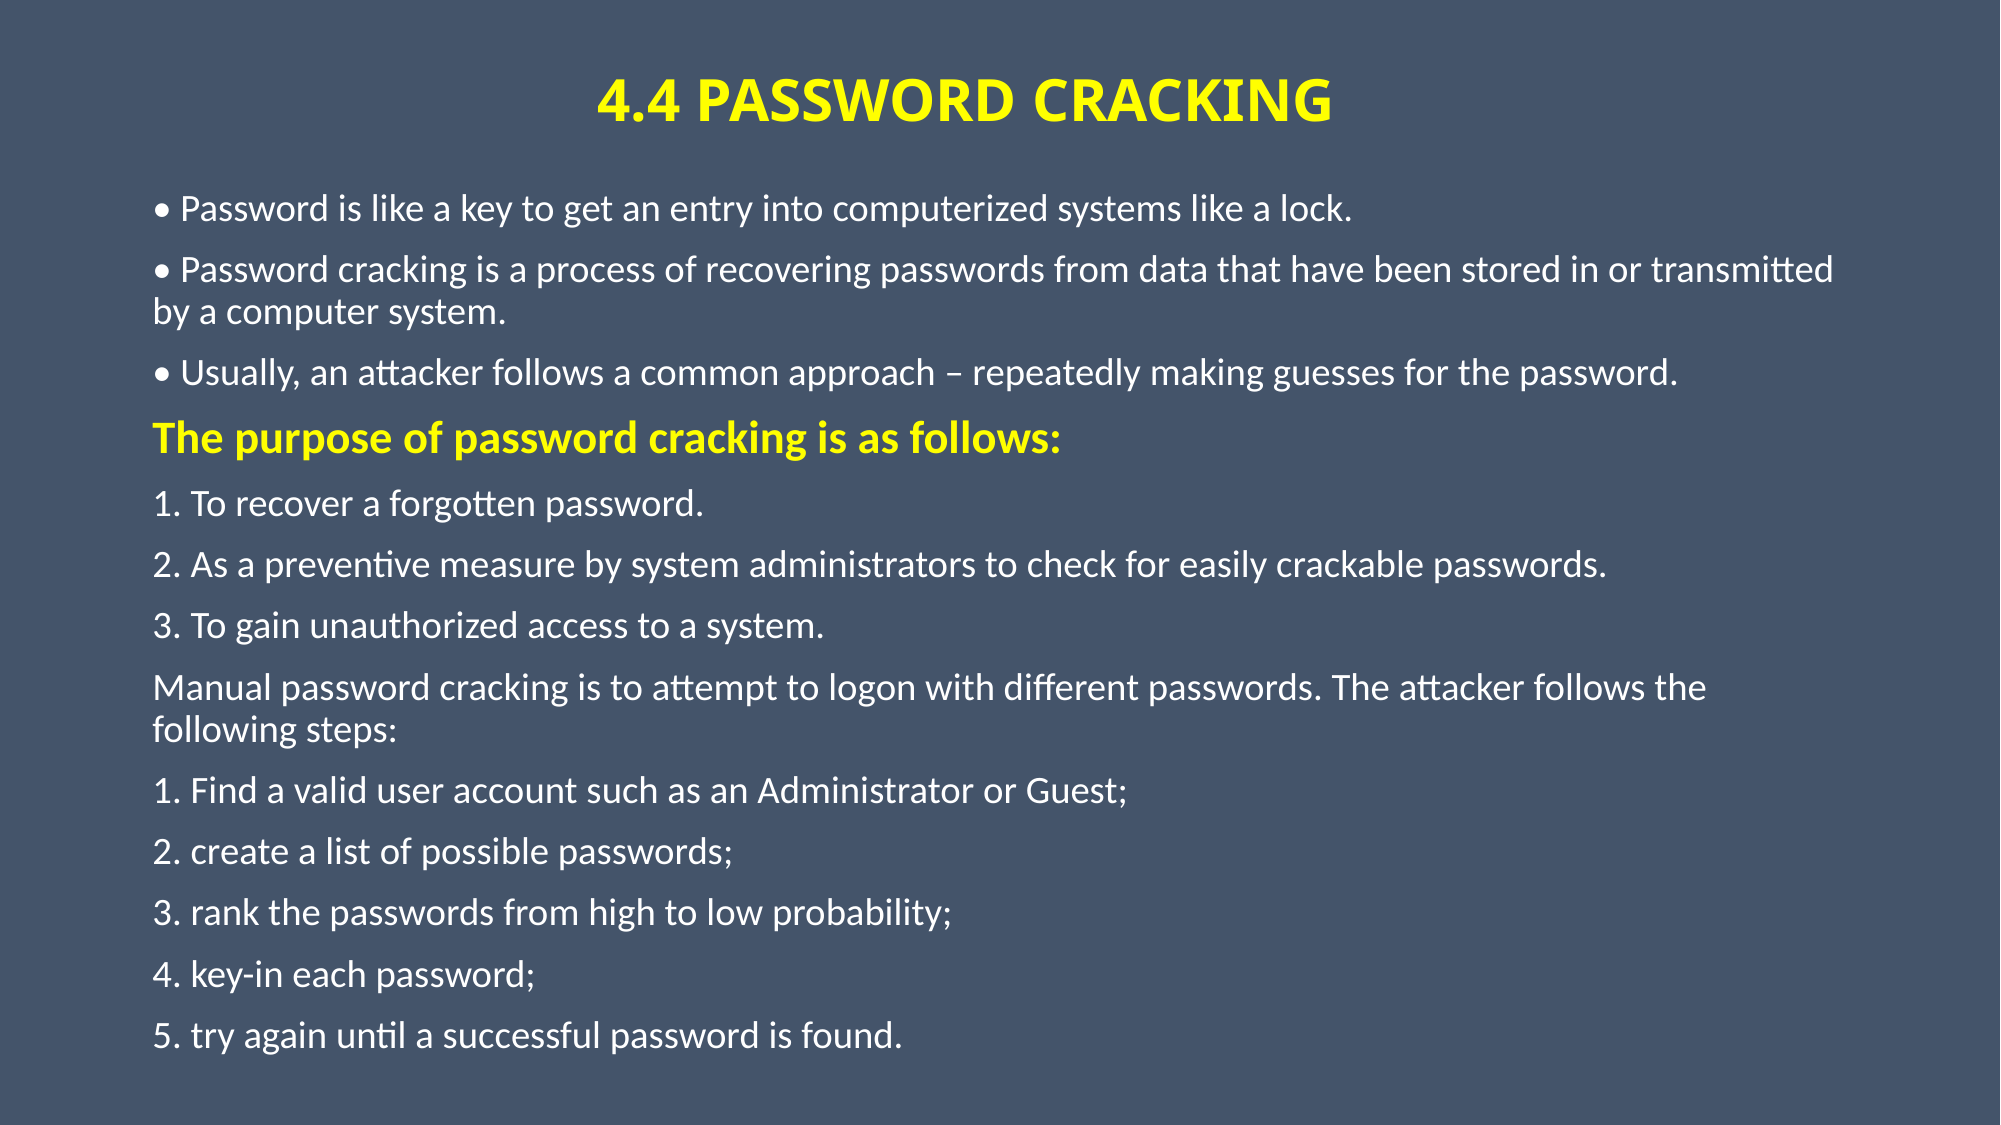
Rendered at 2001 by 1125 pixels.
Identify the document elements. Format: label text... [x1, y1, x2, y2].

list • Password is like a key to get an entry into computerized systems like a lock. • Password cracking is a process of recovering passwords from data that have been stored in or transmitted by a computer system. • Usually, an attacker follows a common approach – repeatedly making guesses for the password. The purpose of password cracking is as follows: 1. To recover a forgotten password. 2. As a preventive measure by system administrators to check for easily crackable passwords. 3. To gain unauthorized access to a system. Manual password cracking is to attempt to logon with different passwords. The attacker follows the following steps: 1. Find a valid user account such as an Administrator or Guest; 2. create a list of possible passwords; 3. rank the passwords from high to low probability; 4. key-in each password; 5. try again until a successful password is found. [137, 180, 1863, 1066]
title 4.4 PASSWORD CRACKING [103, 25, 1829, 180]
